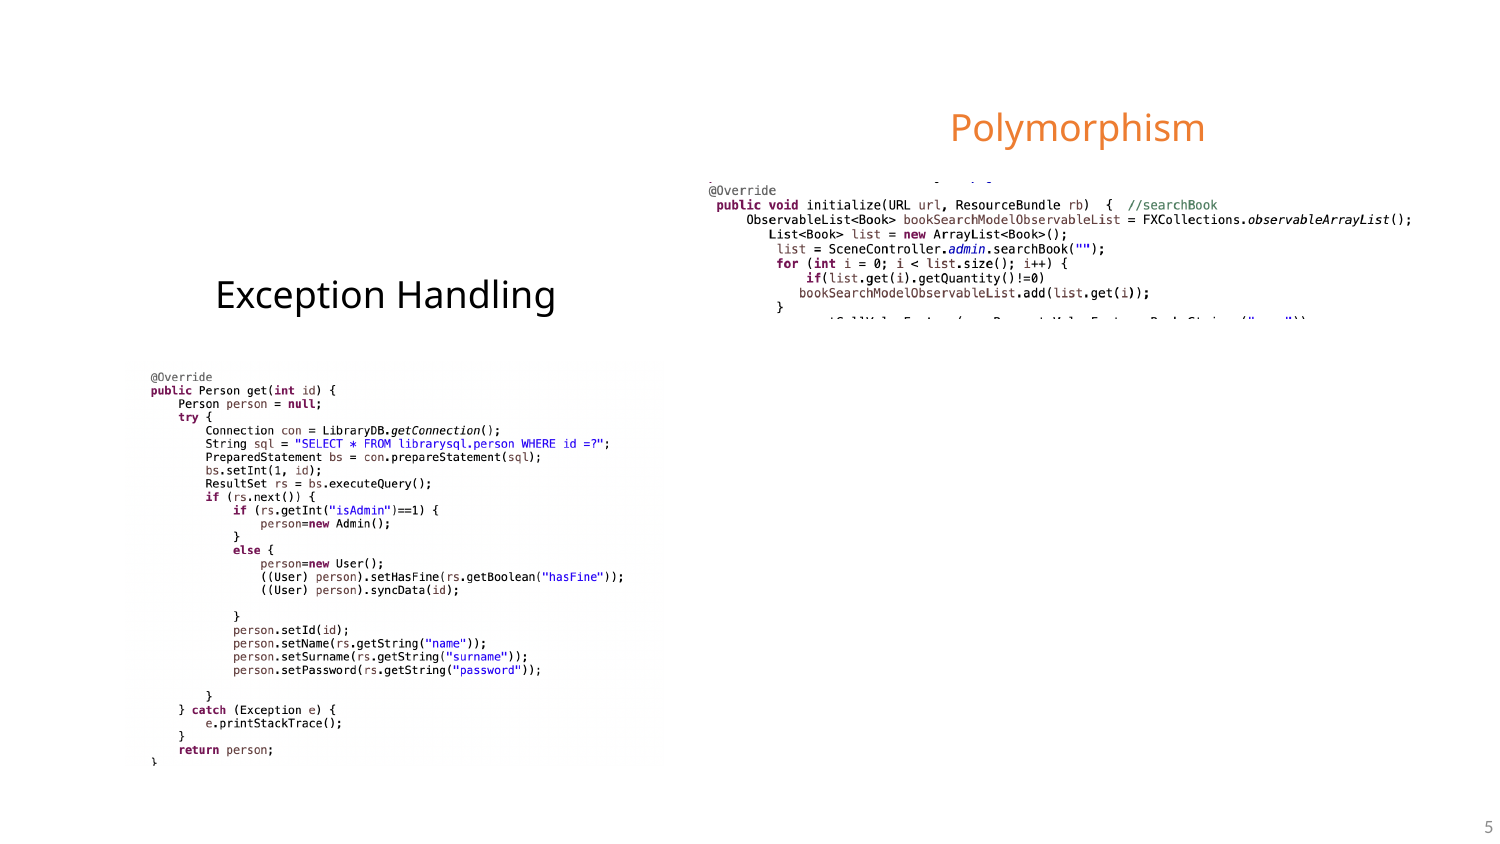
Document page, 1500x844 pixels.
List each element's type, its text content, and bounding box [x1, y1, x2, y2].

title Exception Handling [215, 275, 579, 326]
picture [684, 182, 1435, 319]
text_box Polymorphism [949, 112, 1228, 162]
picture [125, 361, 664, 766]
slide_number 5 [1418, 760, 1494, 838]
